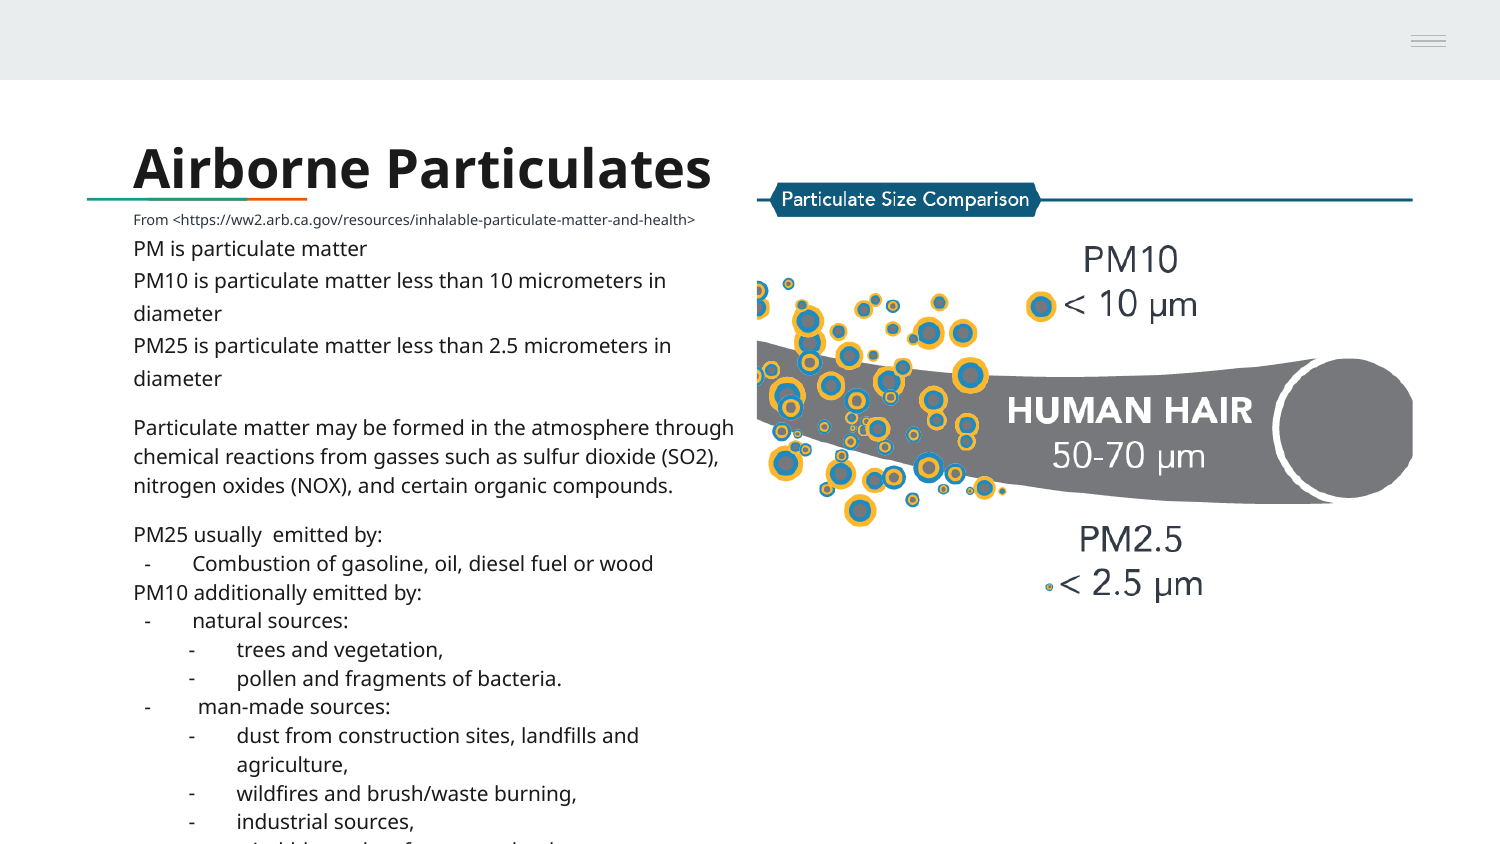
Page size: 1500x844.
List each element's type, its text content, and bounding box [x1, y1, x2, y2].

list From <https://ww2.arb.ca.gov/resources/inhalable-particulate-matter-and-health> PM is particulate matter PM10 is particulate matter less than 10 micrometers in diameter PM25 is particulate matter less than 2.5 micrometers in diameter Particulate matter may be formed in the atmosphere through chemical reactions from gasses such as sulfur dioxide (SO2), nitrogen oxides (NOX), and certain organic compounds. PM25 usually emitted by: Combustion of gasoline, oil, diesel fuel or wood PM10 additionally emitted by: natural sources: trees and vegetation, pollen and fragments of bacteria. man-made sources: dust from construction sites, landfills and agriculture, wildfires and brush/waste burning, industrial sources, wind-blown dust from open lands, [118, 190, 757, 726]
picture [756, 141, 1413, 677]
title Airborne Particulates [118, 119, 757, 190]
